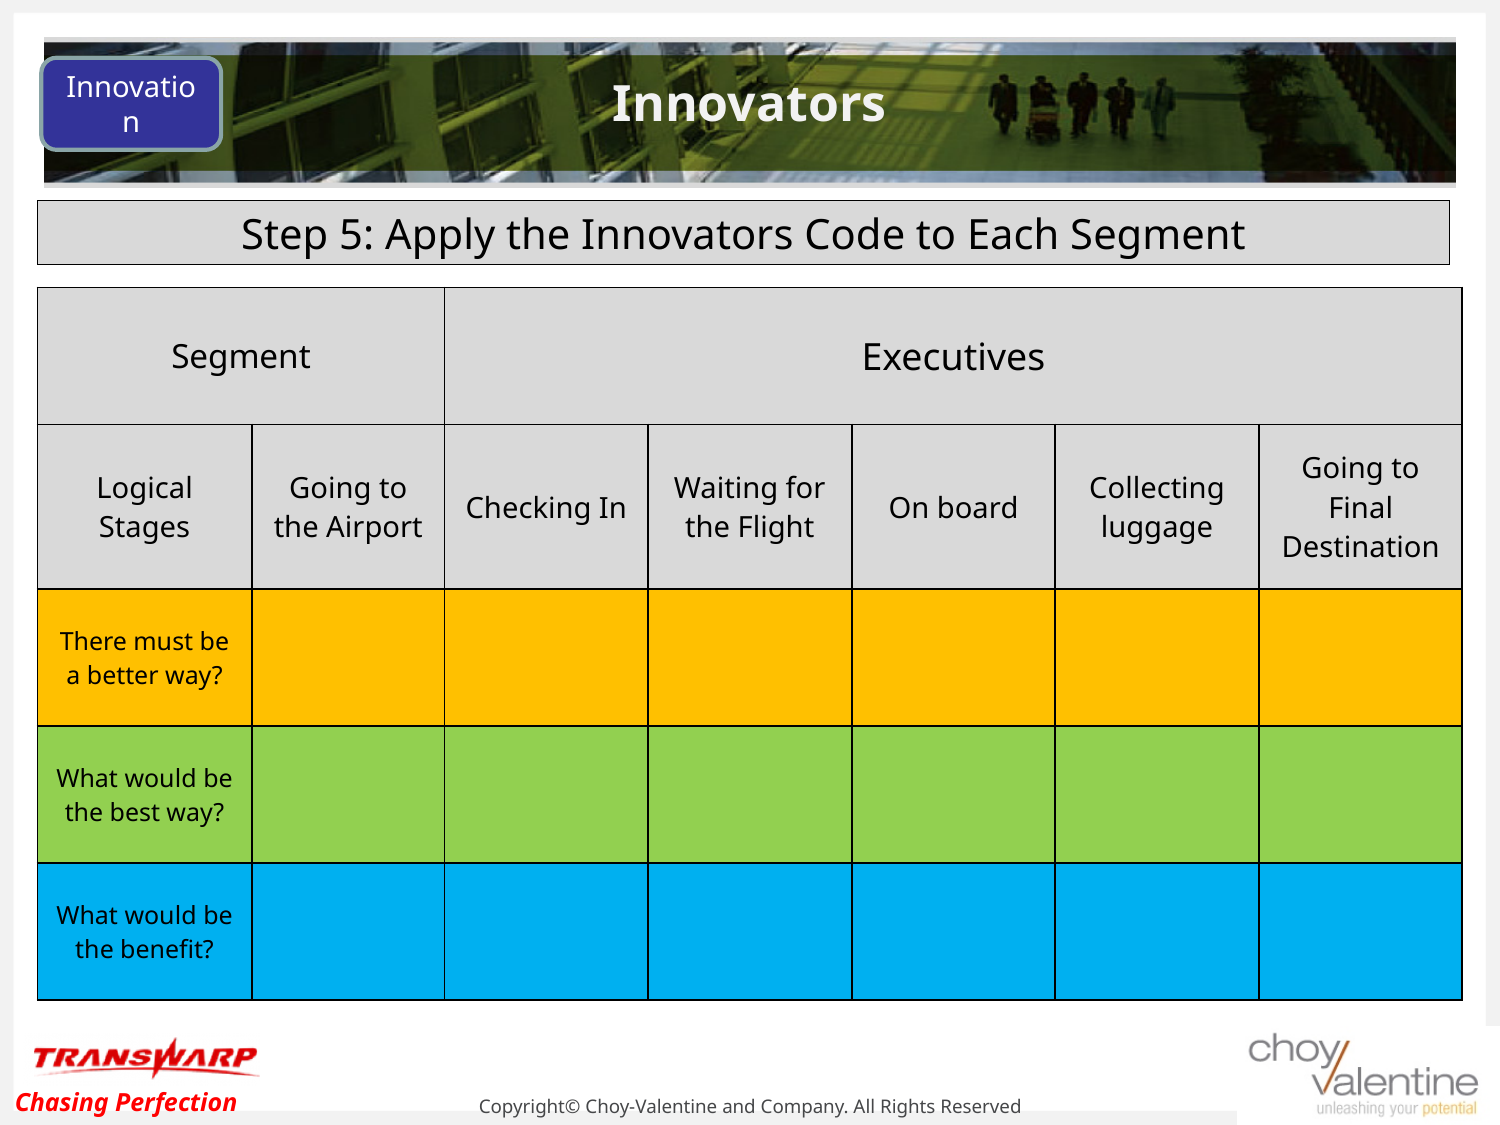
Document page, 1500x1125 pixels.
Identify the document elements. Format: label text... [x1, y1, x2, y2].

picture [0, 0, 1500, 1125]
table_cell Collecting luggage [1056, 425, 1258, 588]
table_cell Going to Final Destination [1260, 425, 1461, 588]
table_header Executives [445, 288, 1461, 424]
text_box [0, 1033, 331, 1125]
table_cell [649, 864, 851, 999]
table_cell [853, 590, 1054, 725]
text_box Step 5: Apply the Innovators Code to Each Segment [37, 200, 1450, 265]
table_cell On board [853, 425, 1054, 588]
table_cell Logical Stages [38, 425, 251, 588]
table_cell What would be the best way? [38, 727, 251, 862]
table_cell [853, 727, 1054, 862]
table_cell [1260, 727, 1461, 862]
table_cell [1056, 727, 1258, 862]
table_header Segment [38, 288, 444, 424]
table_cell Waiting for the Flight [649, 425, 851, 588]
table_cell What would be the benefit? [38, 864, 251, 999]
table_cell [445, 727, 647, 862]
table_cell [445, 590, 647, 725]
table_cell [1056, 864, 1258, 999]
table_cell [253, 590, 444, 725]
table_cell [649, 590, 851, 725]
table_cell [1056, 590, 1258, 725]
table_cell [1260, 864, 1461, 999]
table_cell [1260, 590, 1461, 725]
table_cell There must be a better way? [38, 590, 251, 725]
table_cell [445, 864, 647, 999]
table_cell [853, 864, 1054, 999]
table_cell Checking In [445, 425, 647, 588]
table_cell [253, 864, 444, 999]
table_cell [253, 727, 444, 862]
table_cell [649, 727, 851, 862]
table_cell Going to the Airport [253, 425, 444, 588]
